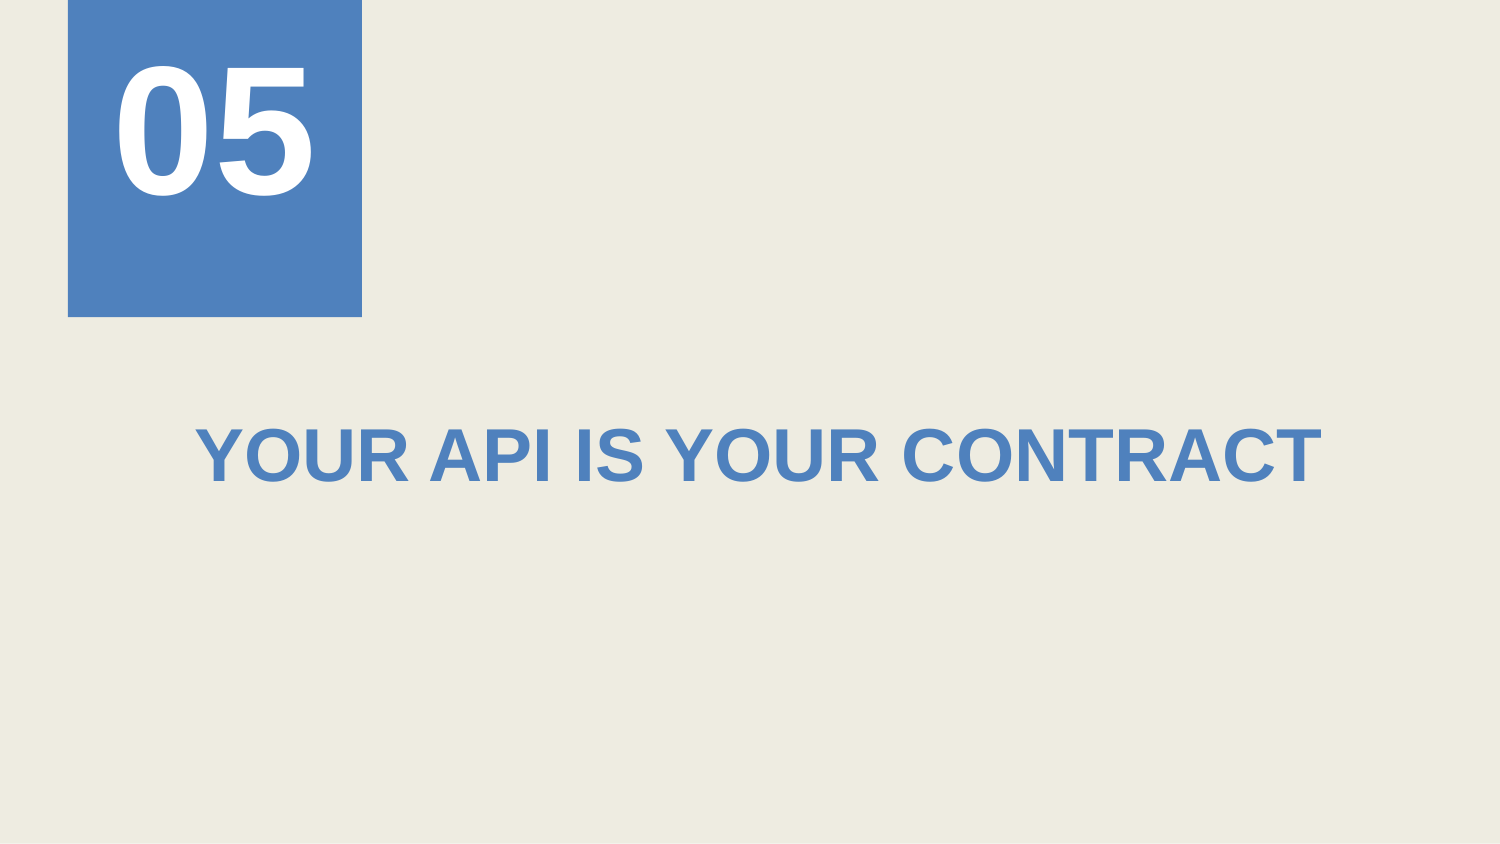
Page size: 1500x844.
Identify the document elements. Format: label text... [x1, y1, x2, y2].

list 05 [67, 0, 362, 318]
title YOUR API IS YOUR CONTRACT [67, 368, 1450, 546]
